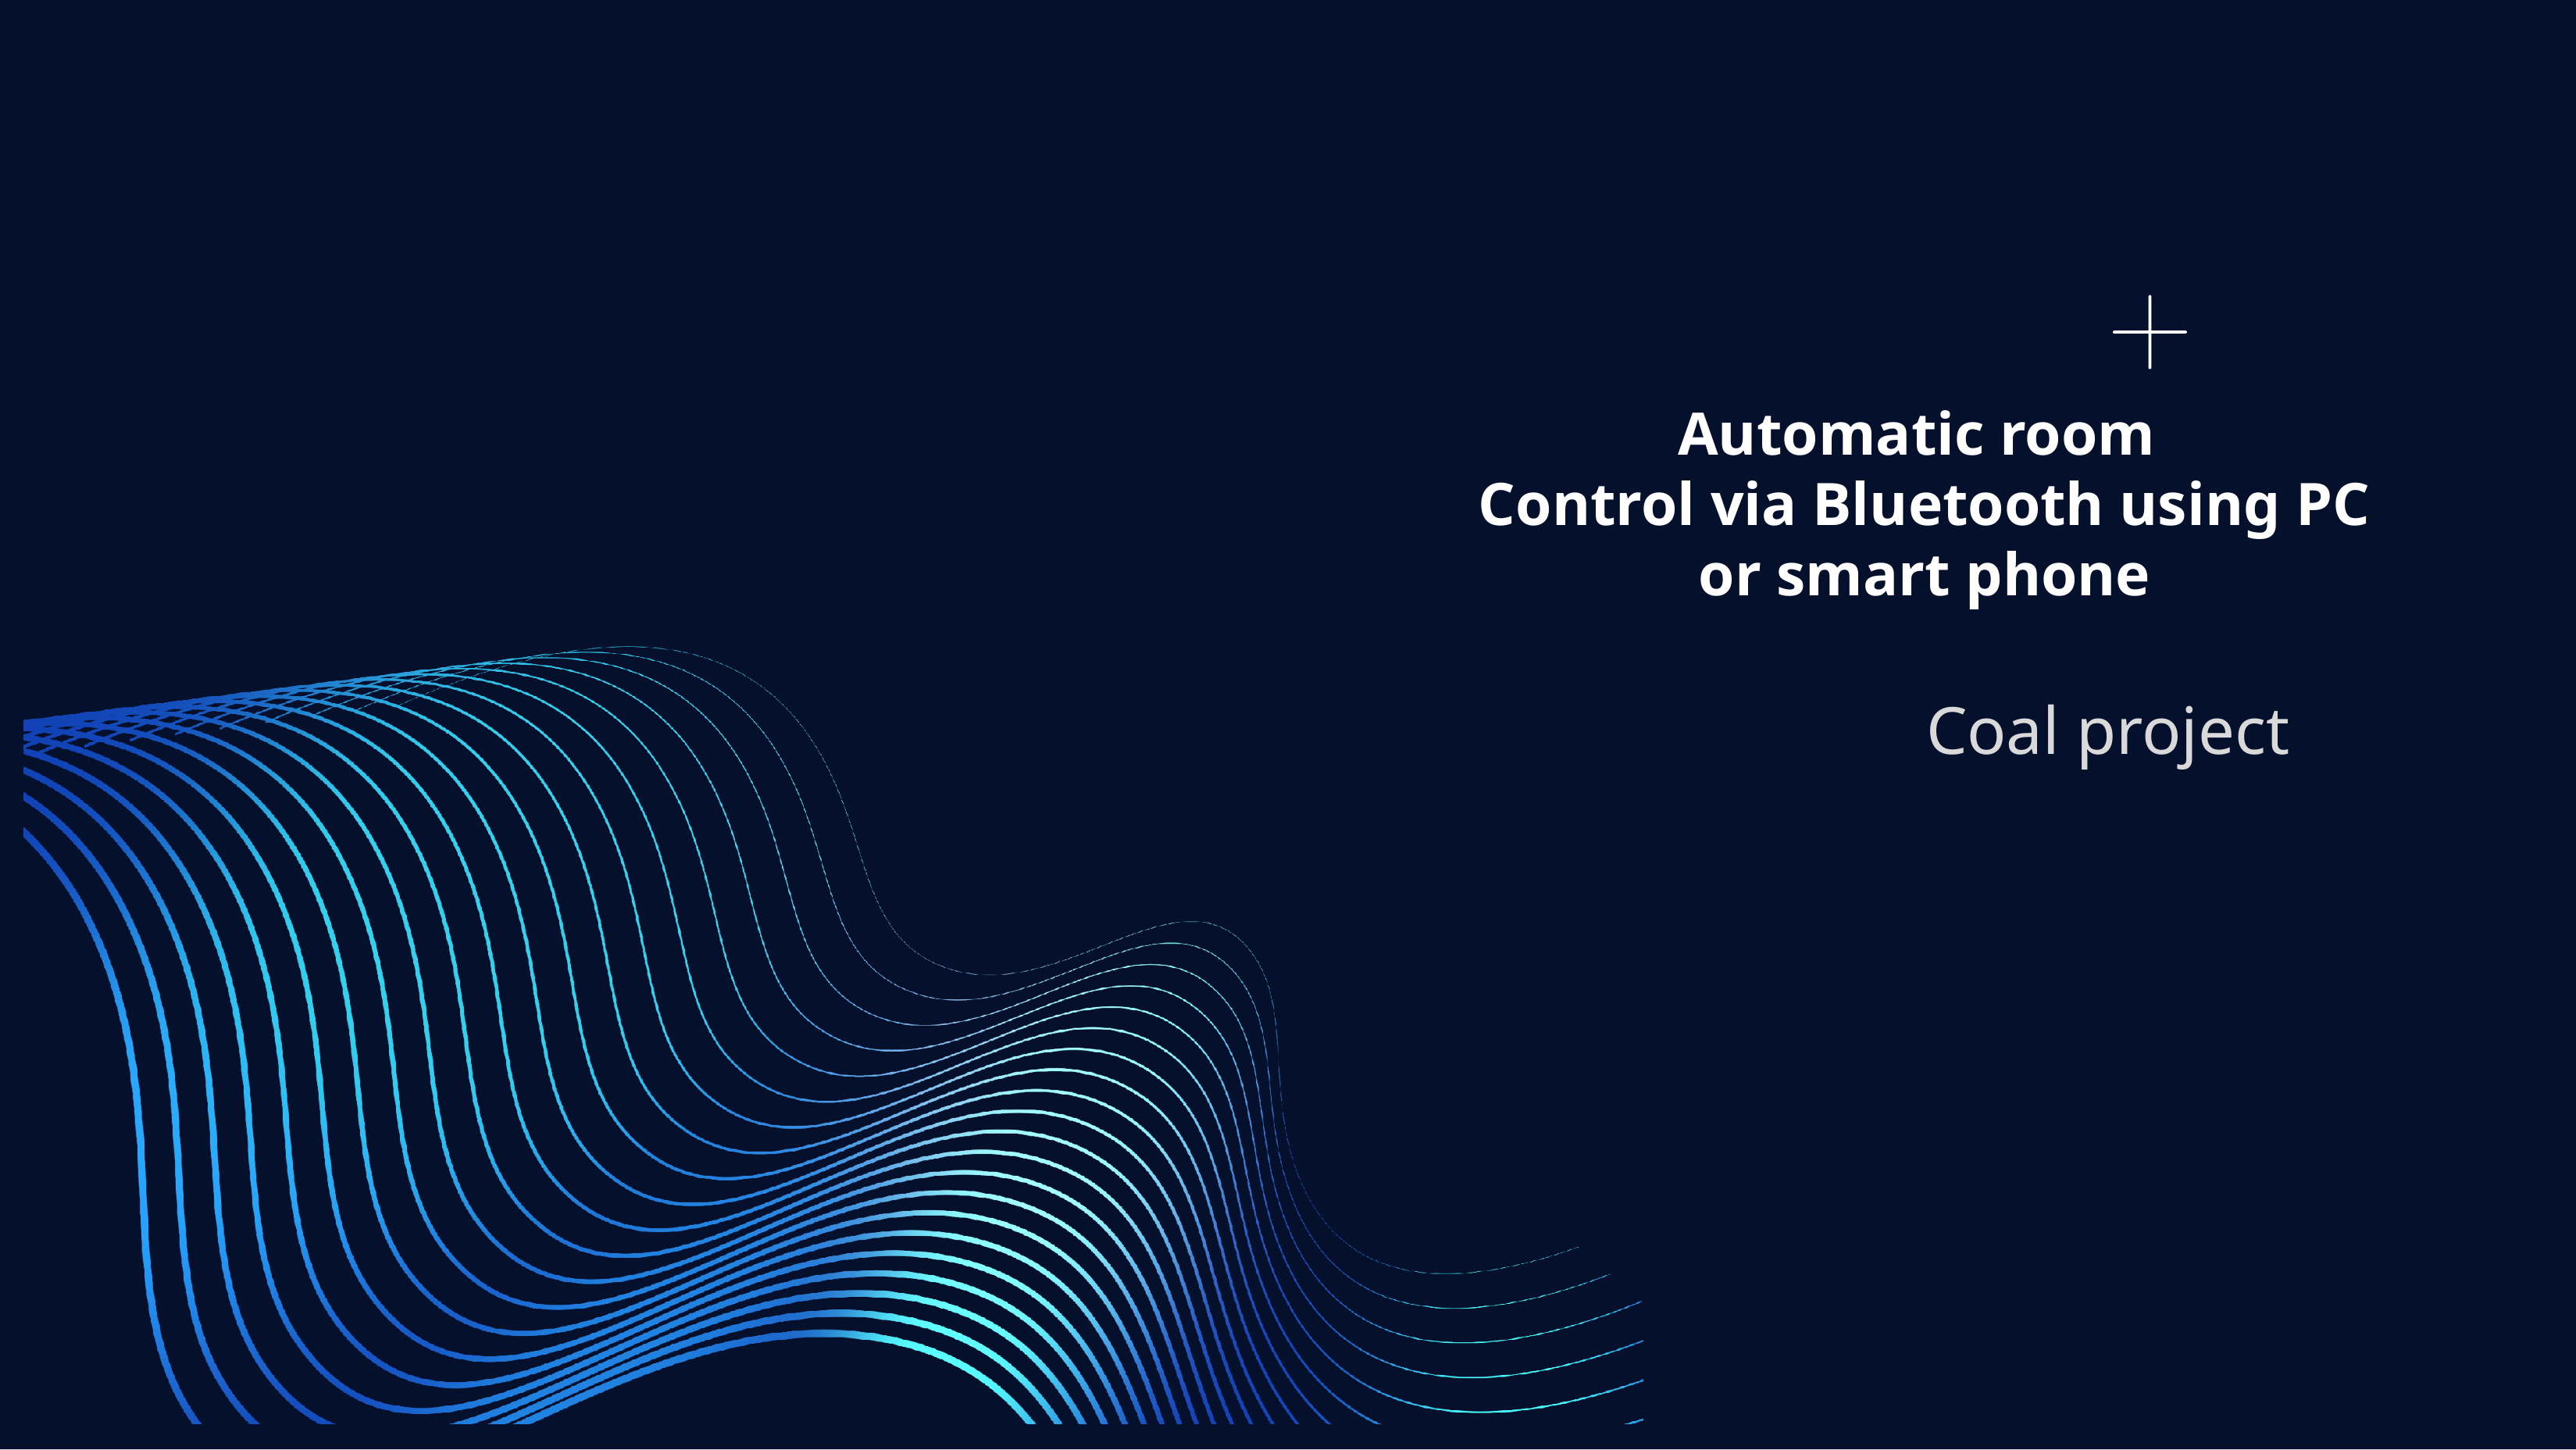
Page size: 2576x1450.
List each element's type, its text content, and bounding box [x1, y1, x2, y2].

title Automatic room Control via Bluetooth using PC or smart phone [1452, 395, 2397, 764]
picture [23, 646, 1643, 1424]
text_box Coal project [1925, 688, 2576, 768]
text_box [2113, 295, 2187, 370]
